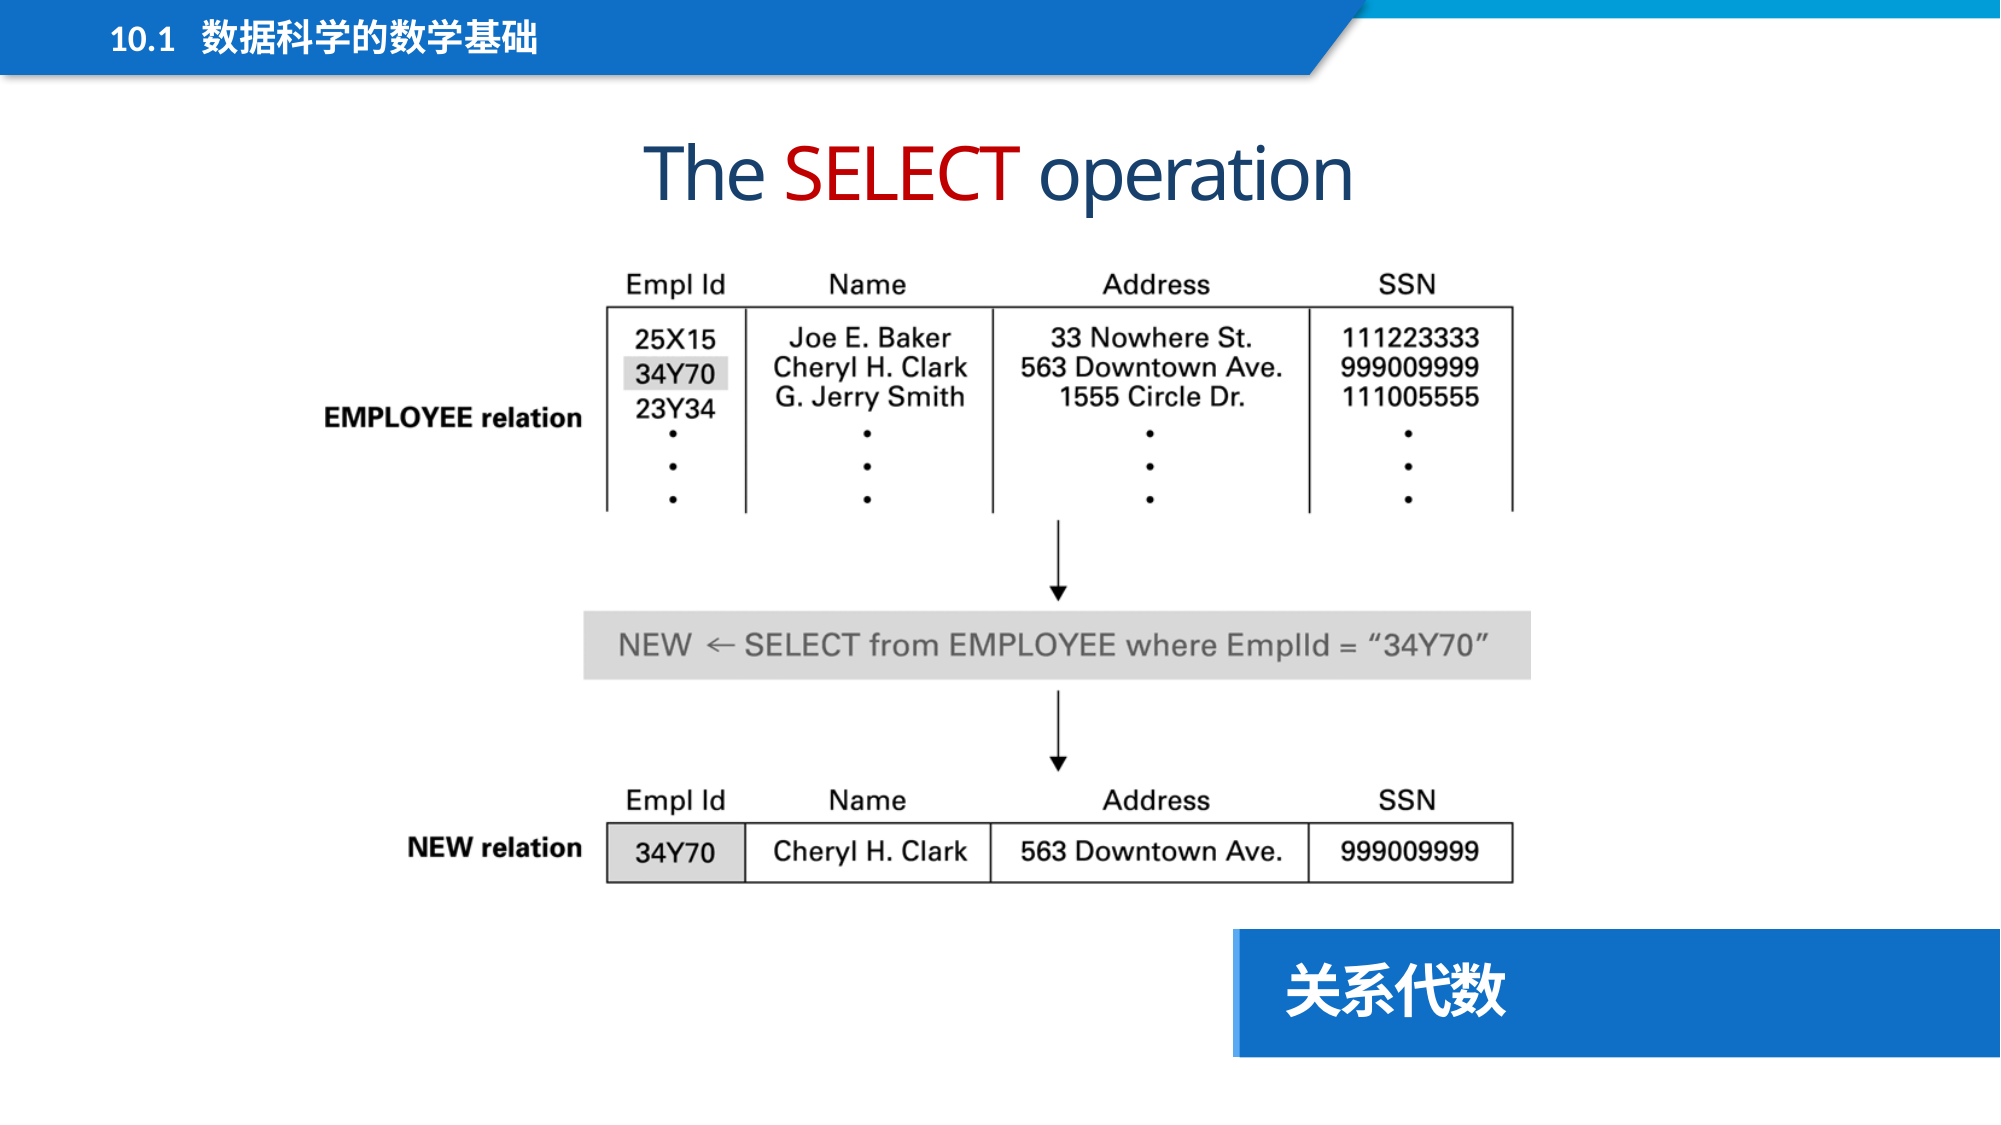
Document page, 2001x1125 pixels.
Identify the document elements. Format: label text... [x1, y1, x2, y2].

list 10.1 数据科学的数学基础 [93, 11, 1138, 68]
text_box The SELECT operation [324, 127, 1675, 269]
picture [324, 268, 1531, 897]
list 关系代数 [1239, 929, 2000, 1058]
